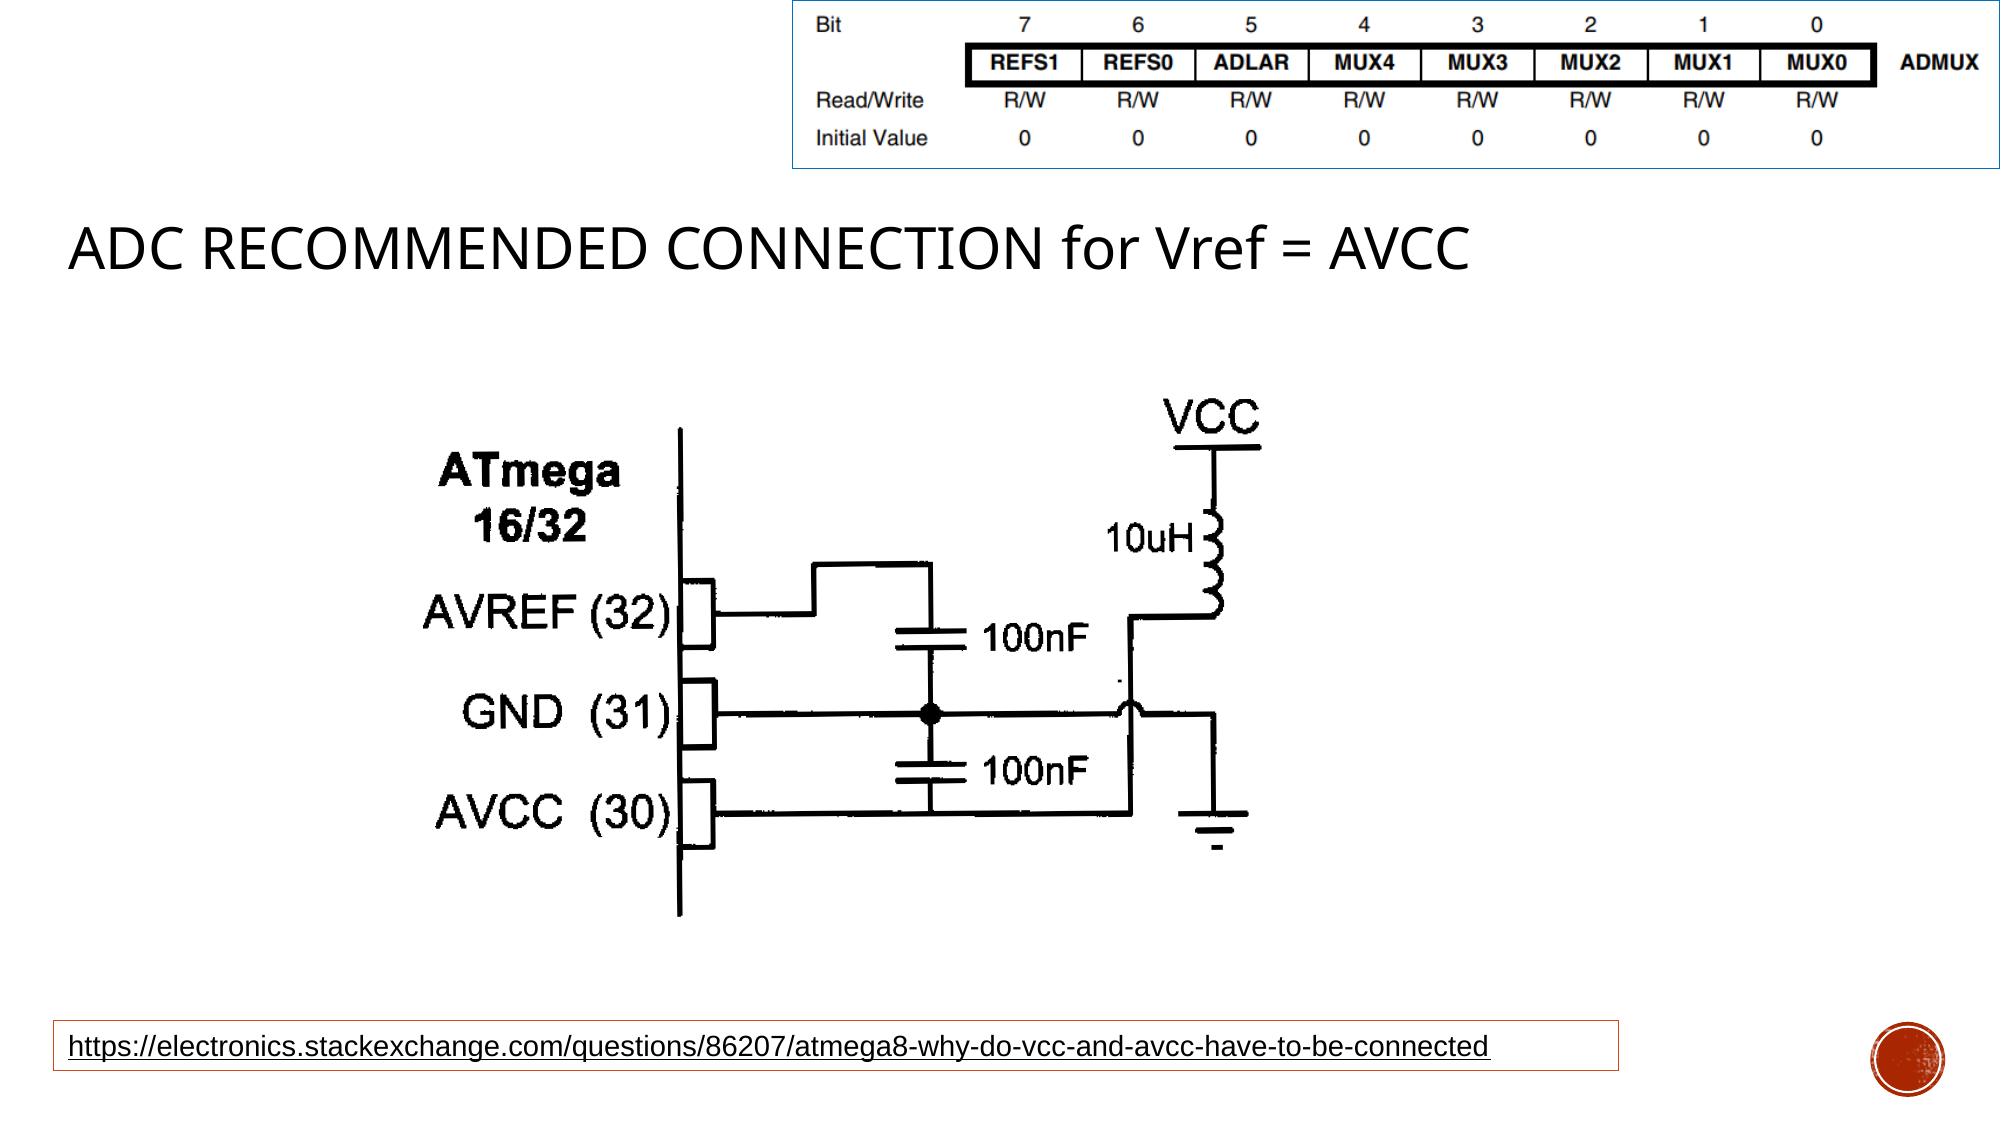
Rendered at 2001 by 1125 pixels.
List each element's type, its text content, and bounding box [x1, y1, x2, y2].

picture [792, 0, 2000, 169]
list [410, 392, 1270, 923]
picture [1870, 1021, 1946, 1097]
text_box https://electronics.stackexchange.com/questions/86207/atmega8-why-do-vcc-and-avcc-have-to-be-connected [53, 1020, 1619, 1071]
title ADC RECOMMENDED CONNECTION for Vref = AVCC [53, 176, 1704, 325]
